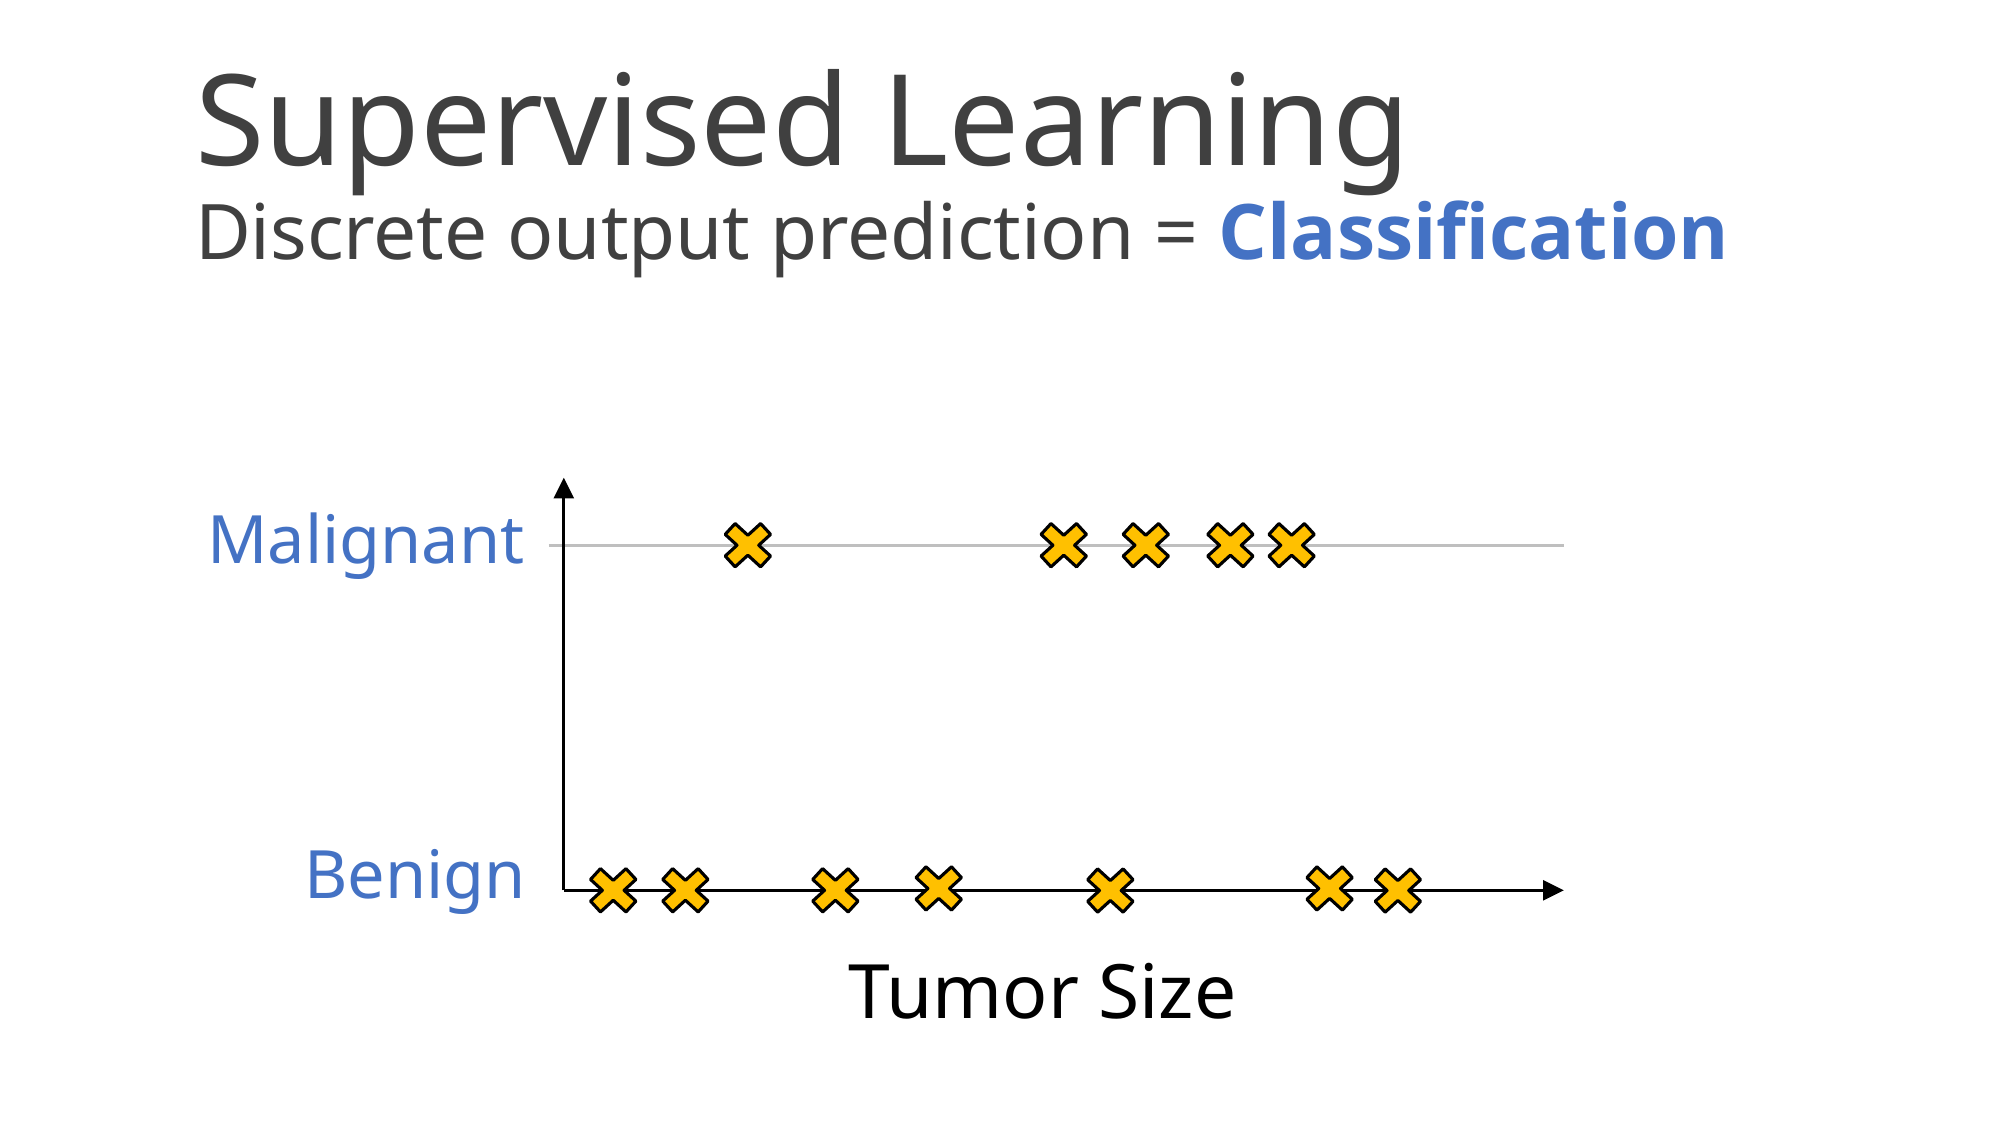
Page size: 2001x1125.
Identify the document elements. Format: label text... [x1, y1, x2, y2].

text_box [916, 891, 962, 911]
title Supervised Learning Discrete output prediction = Classification [179, 47, 1846, 285]
text_box [812, 891, 859, 912]
text_box [1207, 523, 1254, 545]
text_box [725, 546, 771, 567]
text_box [1041, 523, 1087, 545]
text_box [662, 891, 709, 912]
text_box [1041, 546, 1087, 567]
text_box [662, 868, 709, 890]
text_box [1375, 868, 1421, 890]
text_box [590, 891, 636, 912]
text_box Malignant [192, 489, 540, 585]
text_box [916, 866, 962, 890]
text_box [1306, 891, 1353, 911]
text_box [1306, 866, 1353, 890]
text_box [725, 523, 771, 545]
text_box [1207, 546, 1254, 567]
text_box [1123, 523, 1169, 545]
text_box [1123, 546, 1169, 567]
text_box [1087, 868, 1134, 890]
text_box Benign [289, 824, 541, 920]
text_box [1268, 546, 1315, 567]
text_box [1268, 523, 1315, 545]
text_box Tumor Size [833, 936, 1252, 1041]
text_box [812, 868, 859, 890]
text_box [1087, 891, 1134, 913]
text_box [590, 868, 636, 890]
text_box [1375, 891, 1421, 913]
